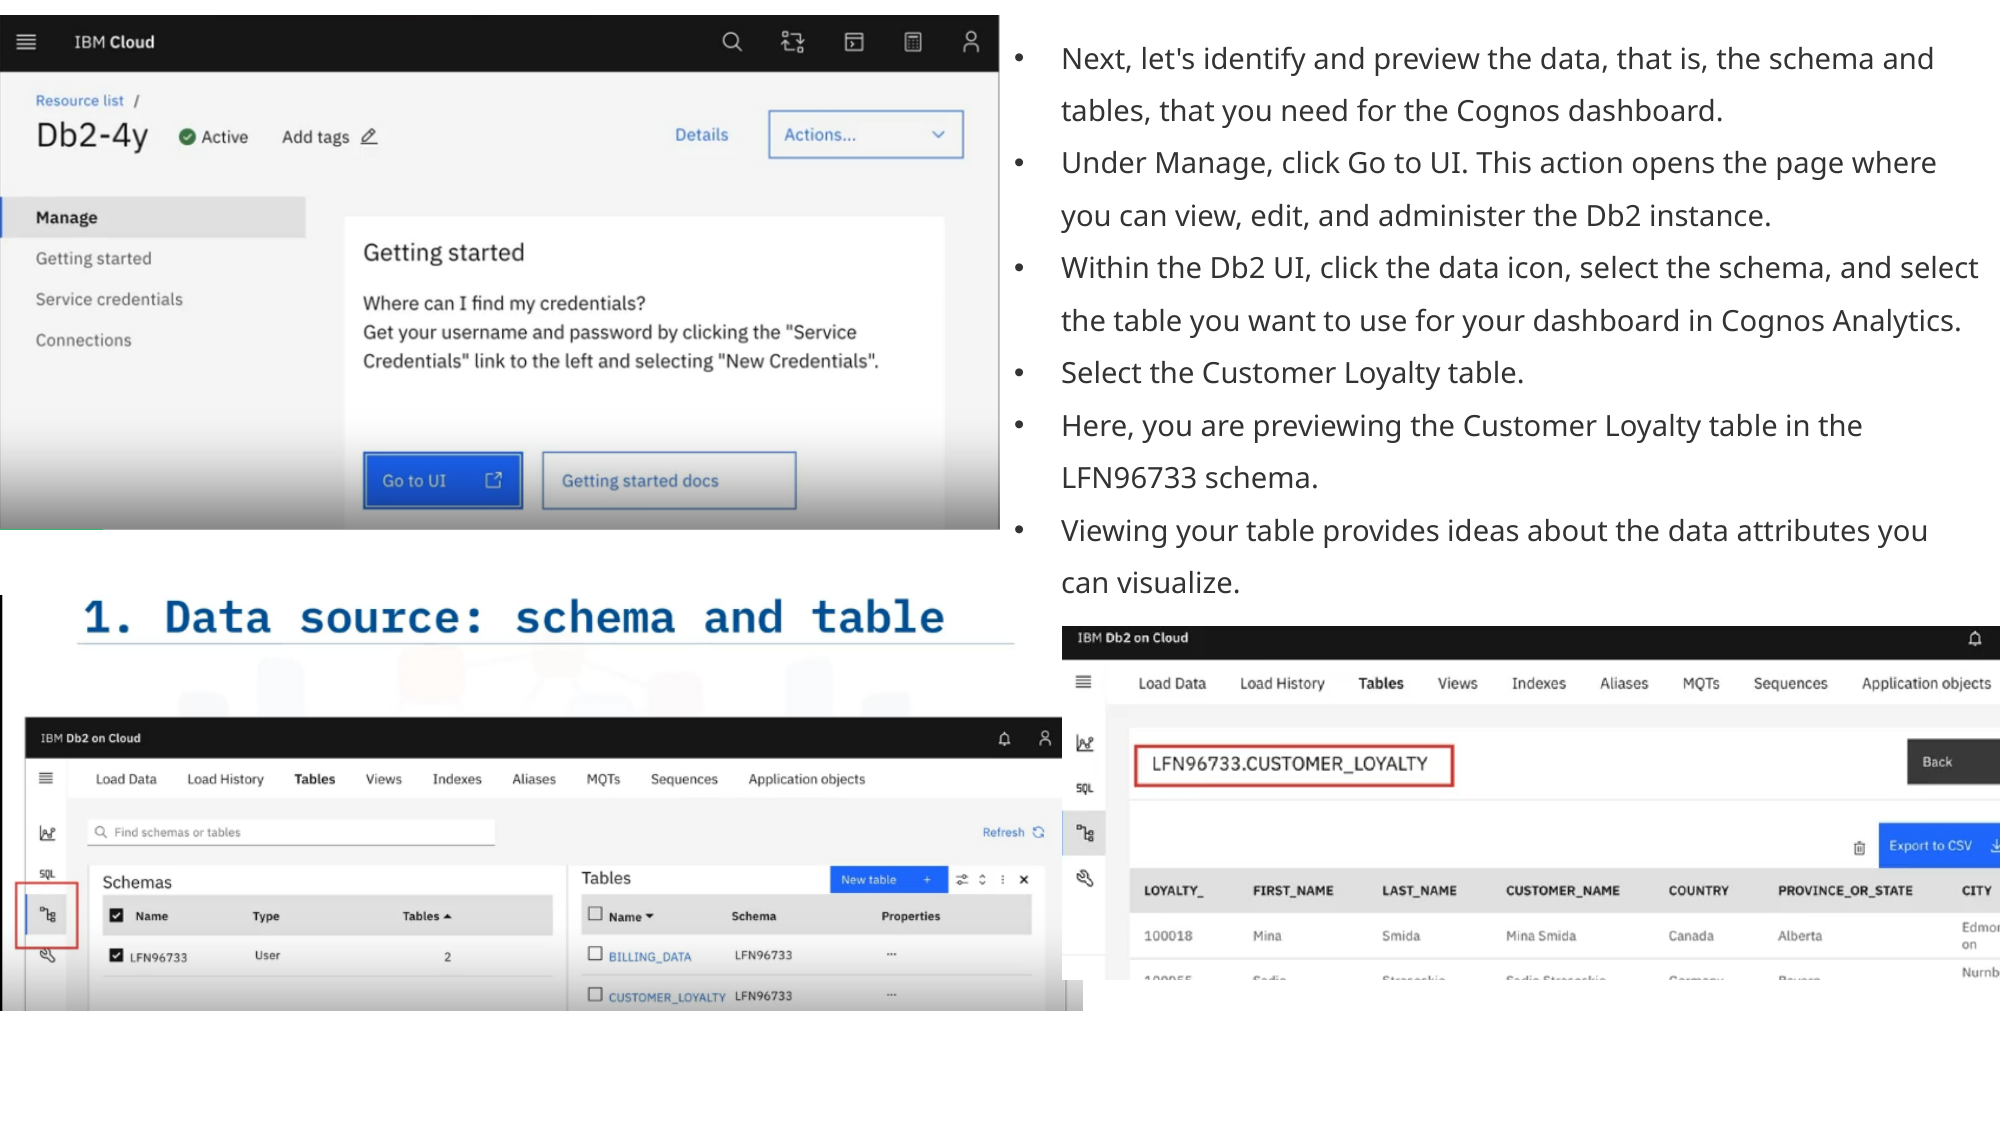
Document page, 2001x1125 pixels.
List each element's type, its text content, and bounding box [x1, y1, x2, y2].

picture [0, 595, 2000, 1011]
picture [0, 15, 1000, 530]
text_box Next, let's identify and preview the data, that is, the schema and tables, that you need for the Cognos dashboard. Under Manage, click Go to UI. This action opens the page where you can view, edit, and administer the Db2 instance. Within the Db2 UI, click the data icon, select the schema, and select the table you want to use for your dashboard in Cognos Analytics. Select the Customer Loyalty table. Here, you are previewing the Customer Loyalty table in the LFN96733 schema. Viewing your table provides ideas about the data attributes you can visualize. [999, 15, 2000, 607]
